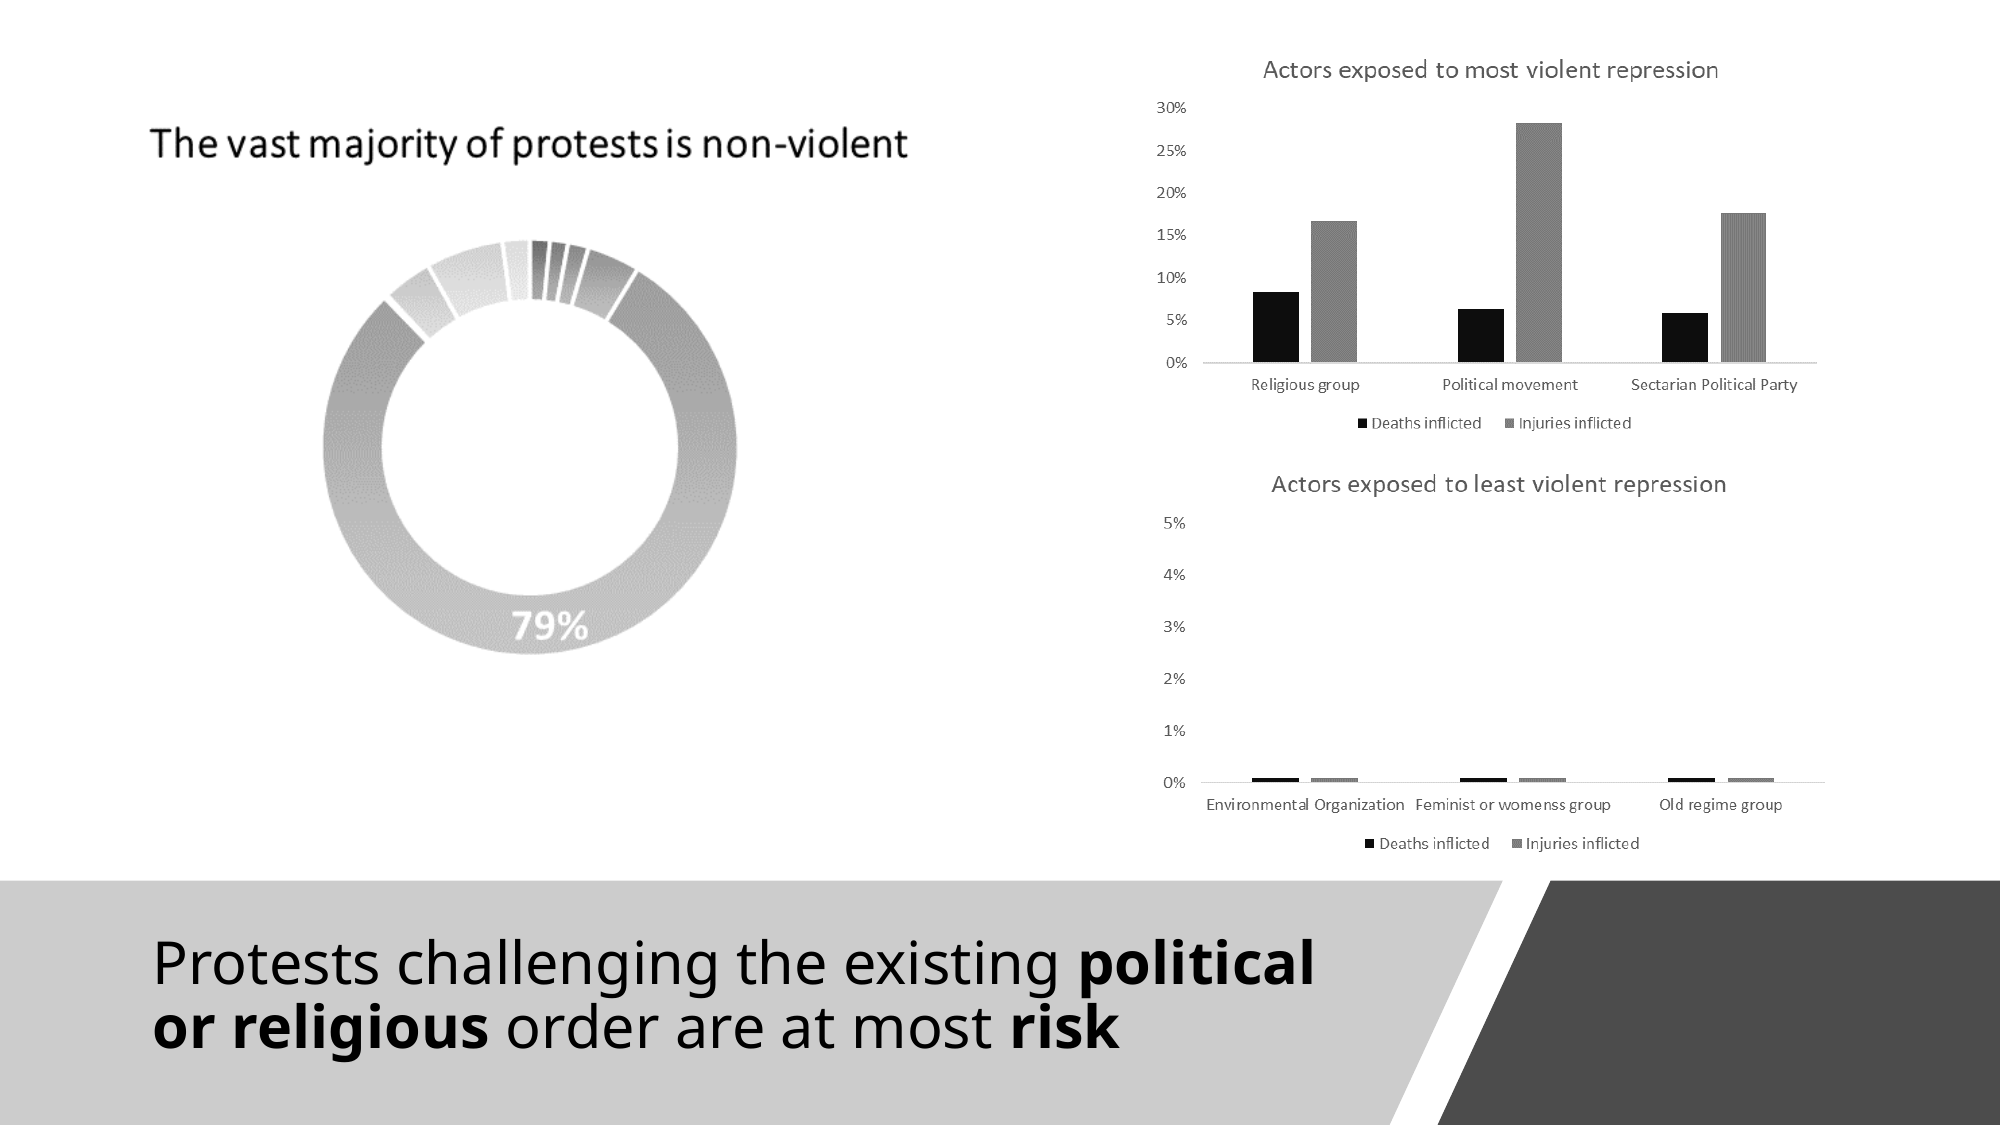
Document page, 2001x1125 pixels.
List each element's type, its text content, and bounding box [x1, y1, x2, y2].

picture [0, 93, 1119, 721]
text_box [0, 879, 1505, 1125]
picture [1144, 37, 1838, 450]
text_box [1436, 879, 2000, 1125]
picture [1151, 452, 1846, 871]
title Protests challenging the existing political or religious order are at most risk [137, 907, 1404, 1087]
